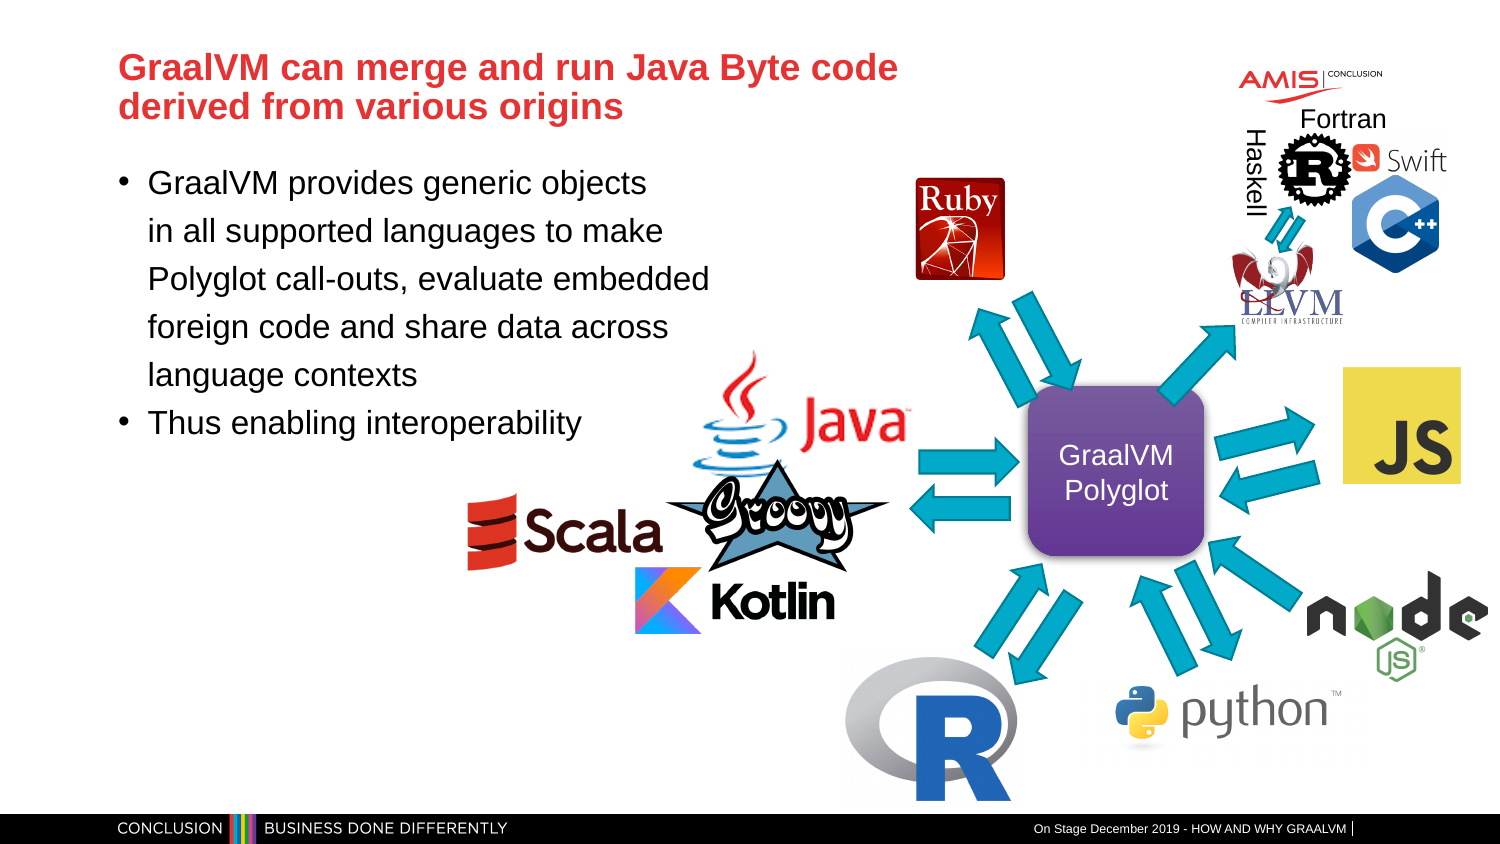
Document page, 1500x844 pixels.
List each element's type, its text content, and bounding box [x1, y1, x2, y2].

picture [1277, 132, 1447, 273]
picture [239, 814, 1500, 844]
picture [1226, 241, 1344, 325]
footer On Stage December 2019 - HOW AND WHY GRAALVM [814, 820, 1347, 839]
picture [463, 347, 1019, 806]
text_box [971, 580, 1086, 669]
text_box GraalVM Polyglot [1028, 385, 1205, 556]
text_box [1149, 529, 1272, 675]
text_box [1156, 325, 1237, 408]
picture [885, 177, 1034, 280]
picture [0, 814, 236, 844]
text_box Haskell [1241, 128, 1275, 218]
title GraalVM can merge and run Java Byte code derived from various origins [118, 47, 1205, 130]
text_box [1212, 414, 1322, 507]
text_box Fortran [1299, 101, 1388, 134]
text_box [910, 438, 1019, 532]
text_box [1263, 214, 1307, 245]
picture [1078, 571, 1488, 767]
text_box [967, 305, 1083, 394]
picture [1205, 59, 1388, 106]
picture [1343, 367, 1461, 484]
list GraalVM provides generic objects in all supported languages to make Polyglot call-outs, evaluate embedded foreign code and share data across language contexts Thus enabling interoperability [118, 153, 1205, 774]
